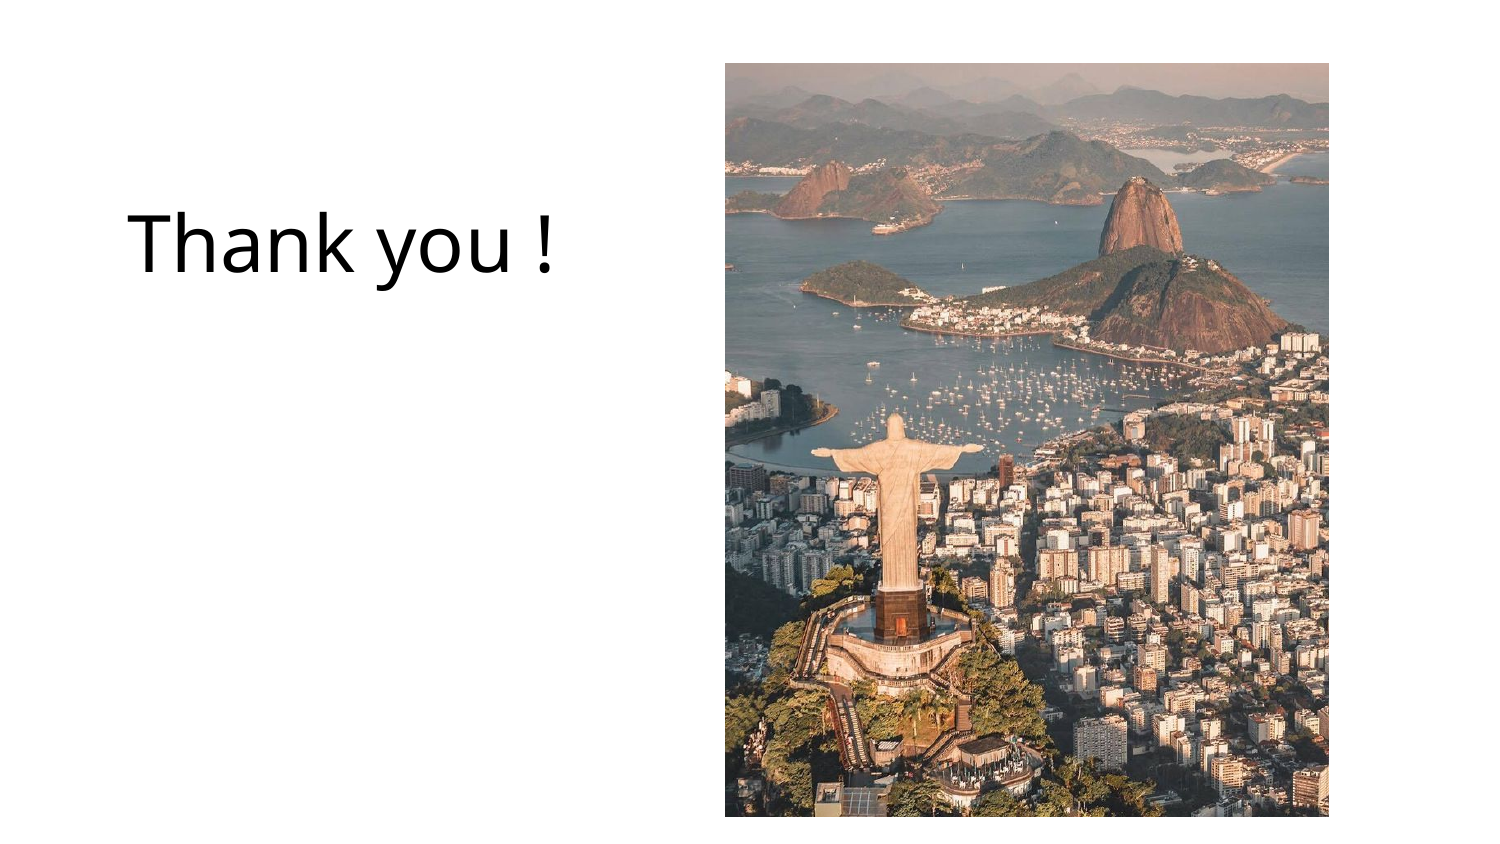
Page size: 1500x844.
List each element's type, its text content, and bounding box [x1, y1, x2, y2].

title Thank you ! [0, 177, 720, 379]
picture [725, 63, 1329, 817]
